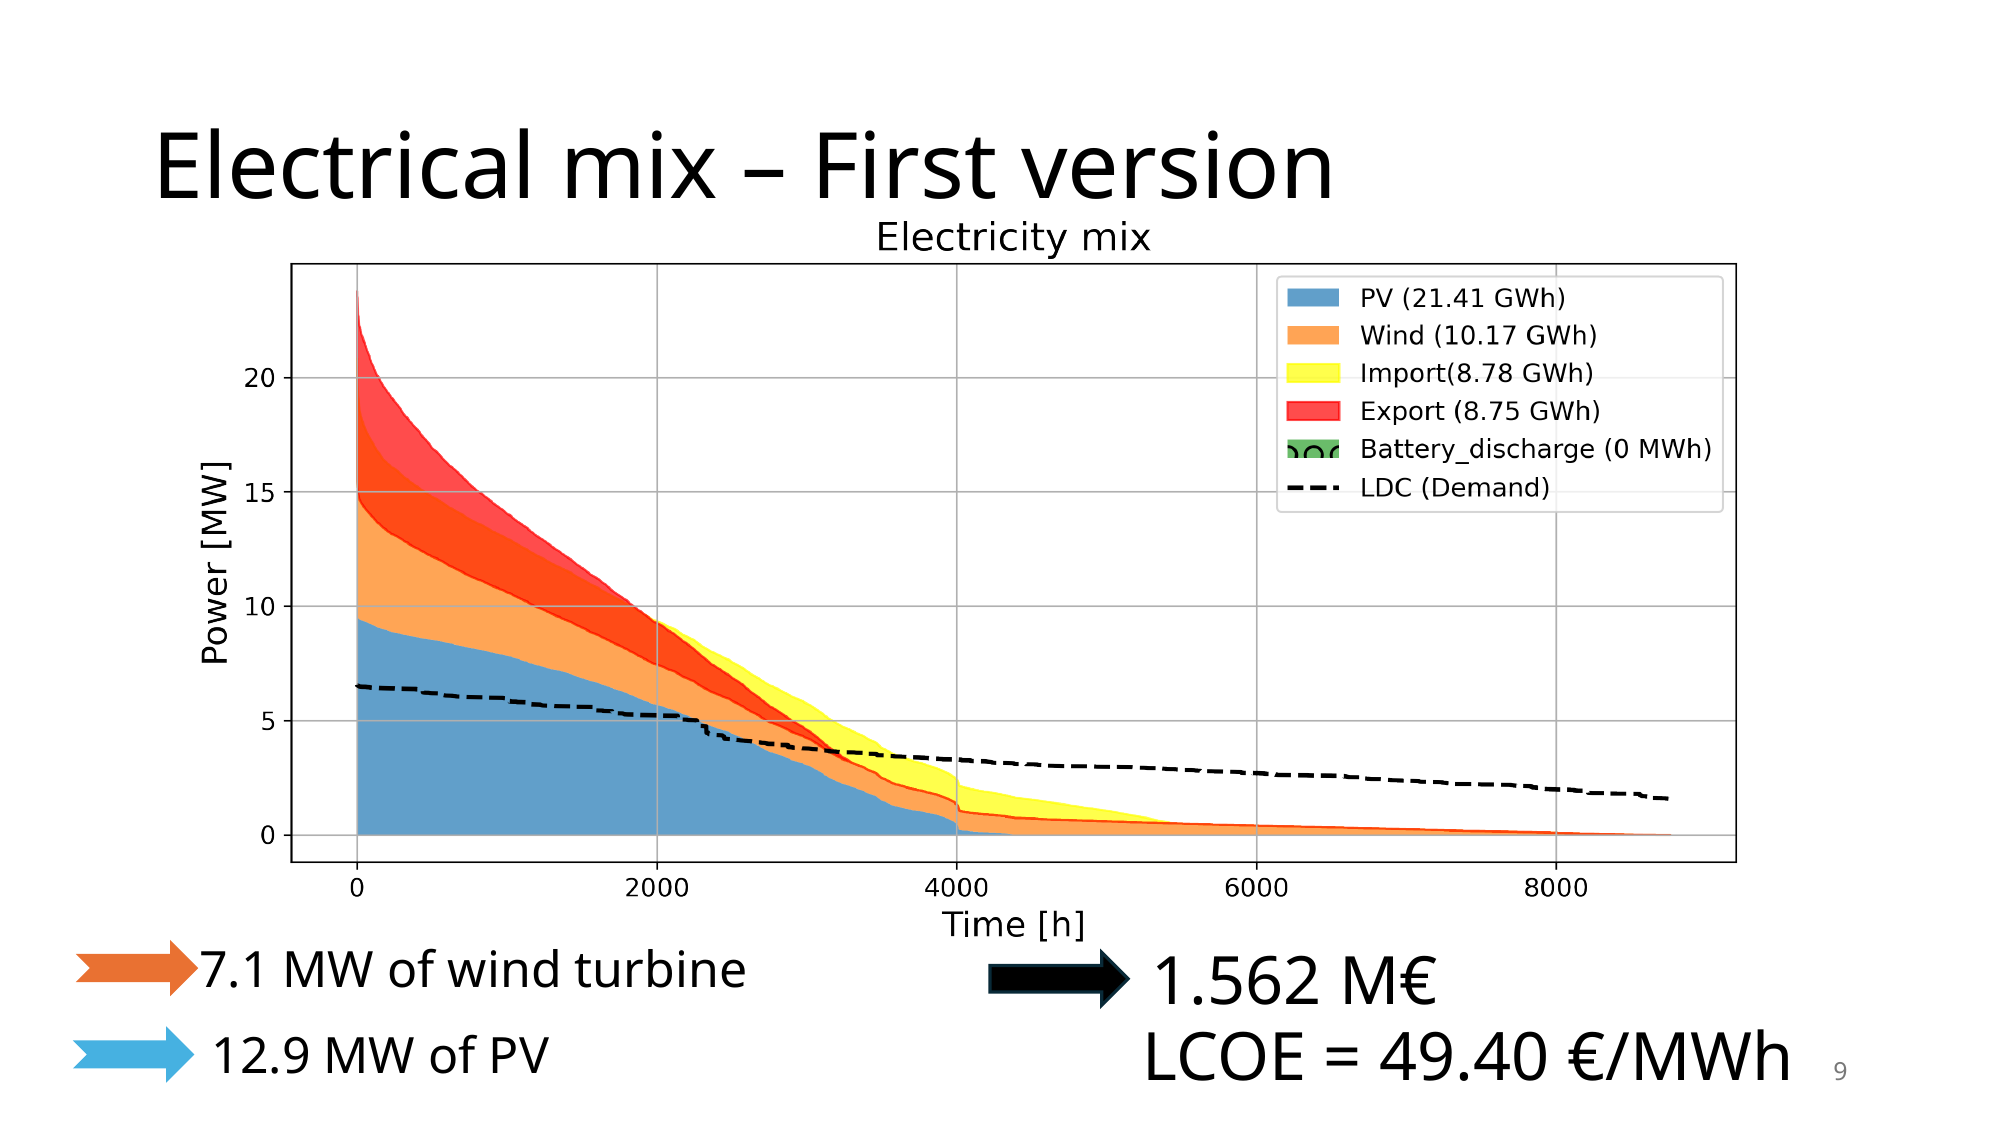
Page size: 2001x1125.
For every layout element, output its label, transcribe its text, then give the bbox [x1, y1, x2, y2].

text_box [69, 1022, 197, 1087]
text_box 12.9 MW of PV [197, 1016, 565, 1092]
text_box 1.562 M€ [1136, 948, 1453, 1006]
text_box LCOE = 49.40 €/MWh [1128, 1006, 1810, 1102]
text_box 7.1 MW of wind turbine [184, 948, 763, 1005]
text_box [72, 948, 184, 1000]
slide_number 9 [1412, 1042, 1863, 1103]
text_box [988, 948, 1131, 1010]
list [58, 170, 1922, 948]
title Electrical mix – First version [137, 59, 1863, 170]
